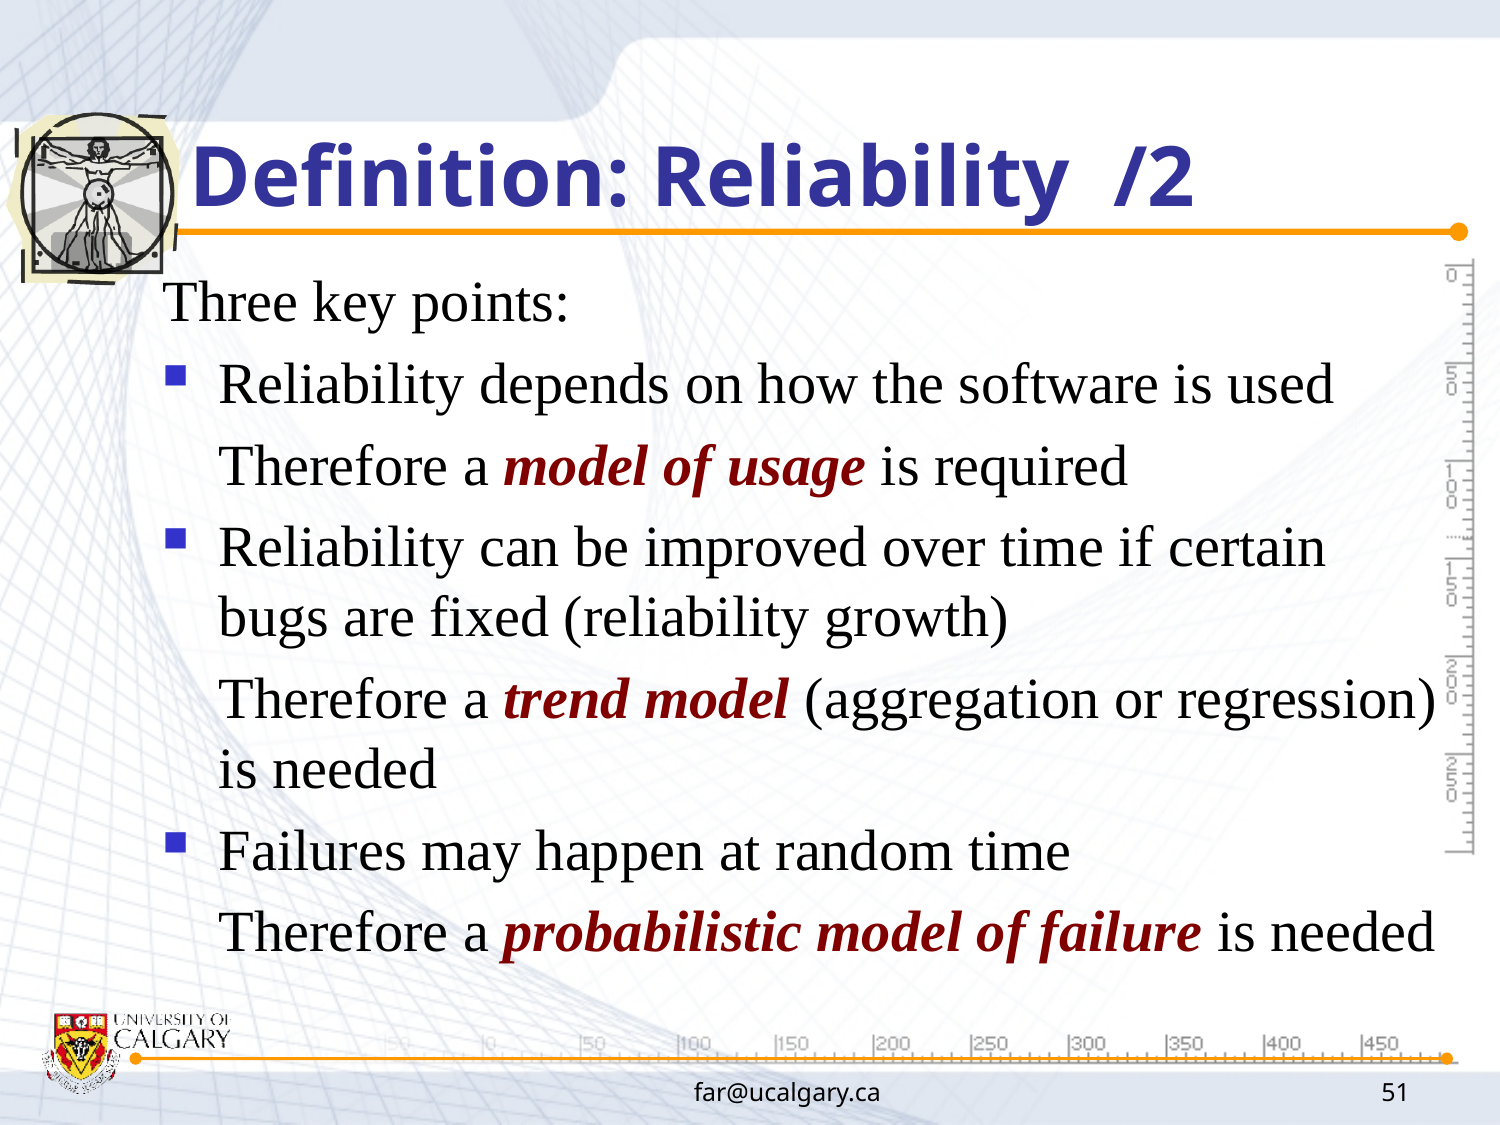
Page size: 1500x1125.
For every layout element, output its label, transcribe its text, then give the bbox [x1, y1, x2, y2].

picture [0, 0, 1500, 1125]
title Definition: Reliability /2 [174, 42, 1468, 231]
footer far@ucalgary.ca [549, 1051, 1026, 1118]
slide_number 51 [1112, 1051, 1426, 1118]
list Three key points: Reliability depends on how the software is used Therefore a model of usage is required Reliability can be improved over time if certain bugs are fixed (reliability growth) Therefore a trend model (aggregation or regression) is needed Failures may happen at random time Therefore a probabilistic model of failure is needed [147, 255, 1461, 1000]
